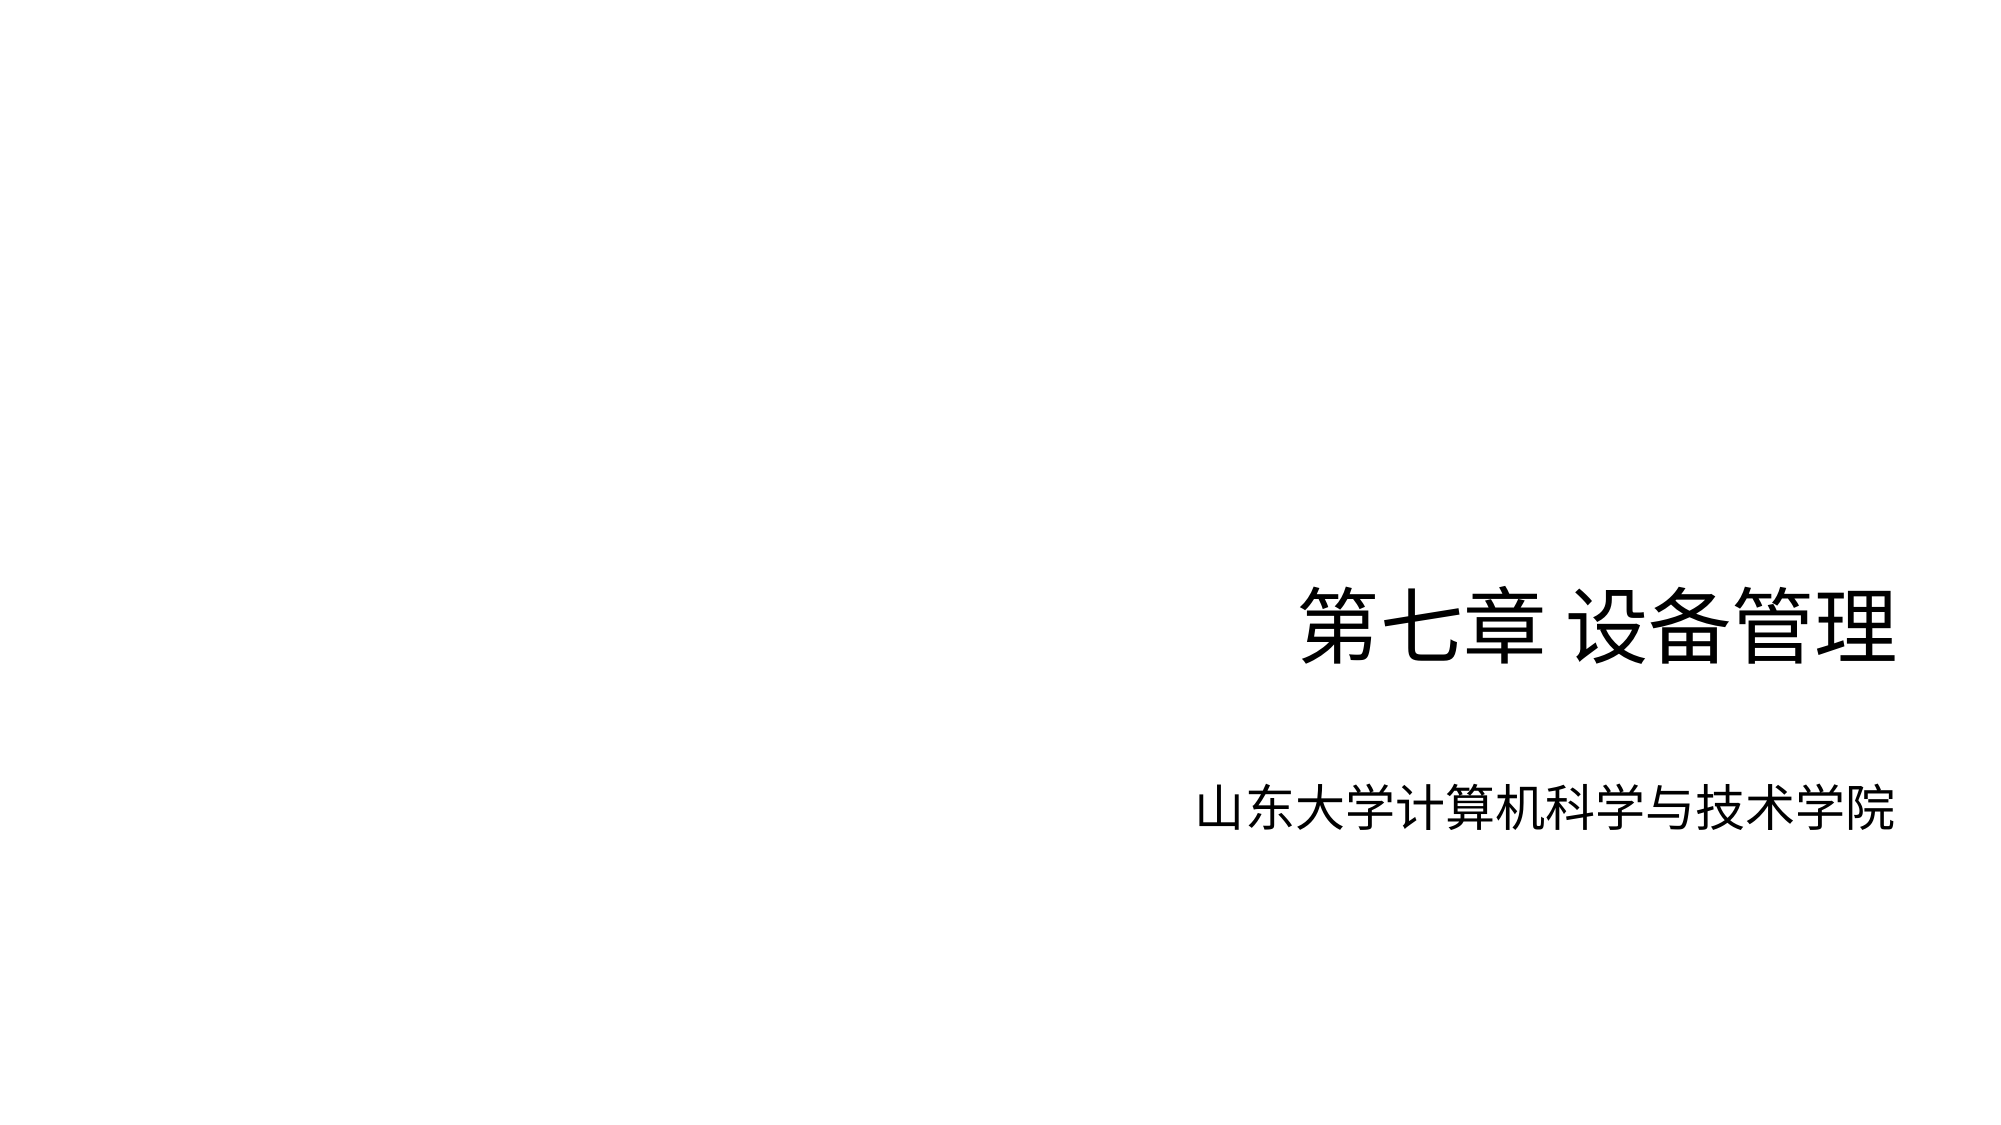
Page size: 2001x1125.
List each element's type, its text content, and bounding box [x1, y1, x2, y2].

title 第七章 设备管理 [495, 538, 1914, 710]
subtitle 山东大学计算机科学与技术学院 [509, 738, 1910, 866]
